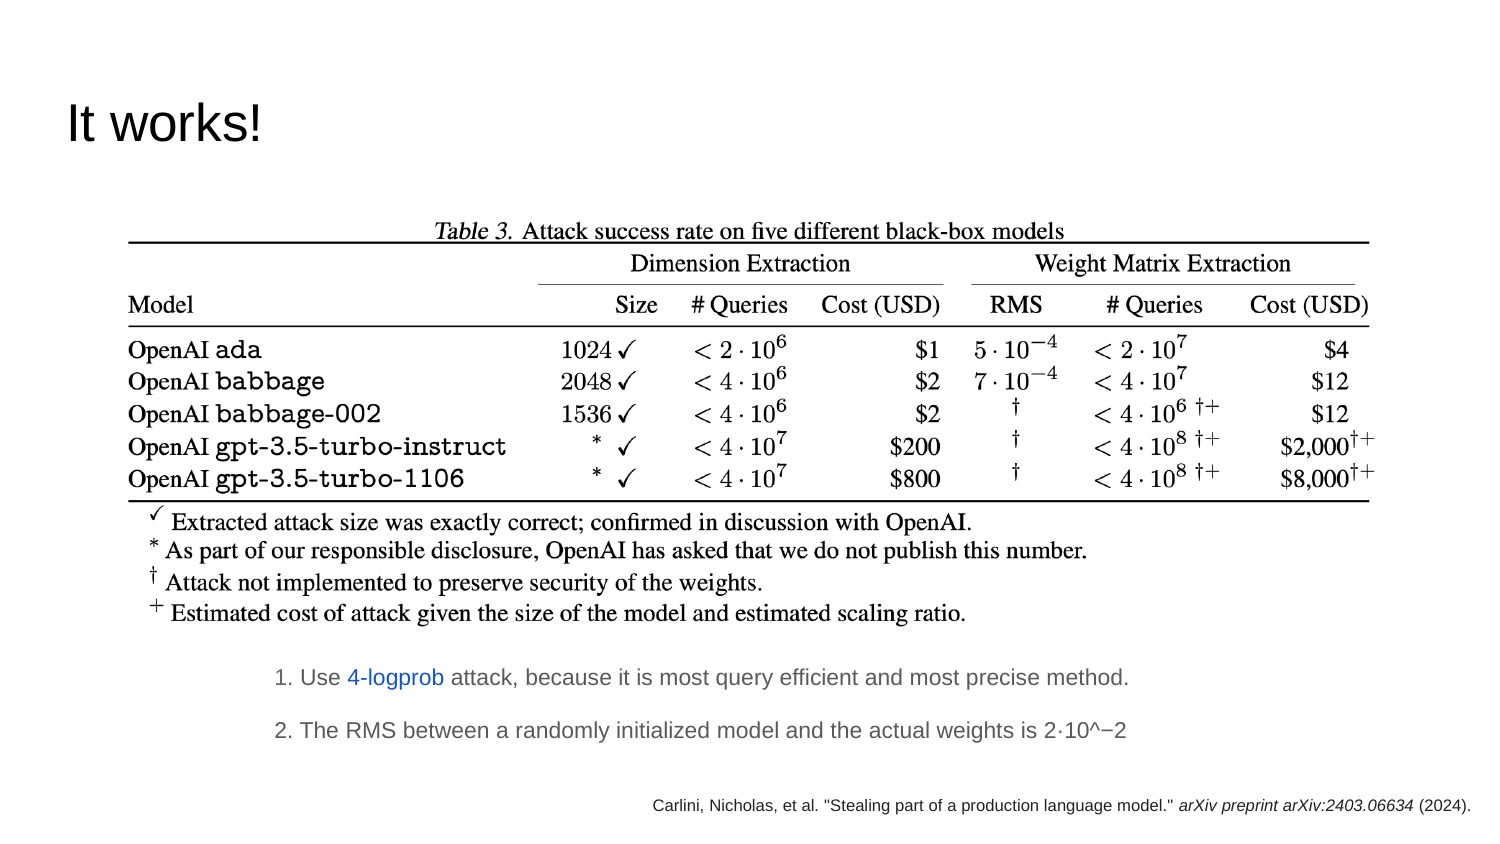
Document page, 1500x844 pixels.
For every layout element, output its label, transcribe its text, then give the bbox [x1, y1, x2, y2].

list 1. Use 4-logprob attack, because it is most query efficient and most precise method. 2. The RMS between a randomly initialized model and the actual weights is 2·10^−2 [259, 647, 1449, 772]
title It works! [51, 72, 1449, 167]
picture [114, 209, 1386, 635]
text_box Carlini, Nicholas, et al. "Stealing part of a production language model." arXiv preprint arXiv:2403.06634 (2024). [637, 785, 1491, 826]
